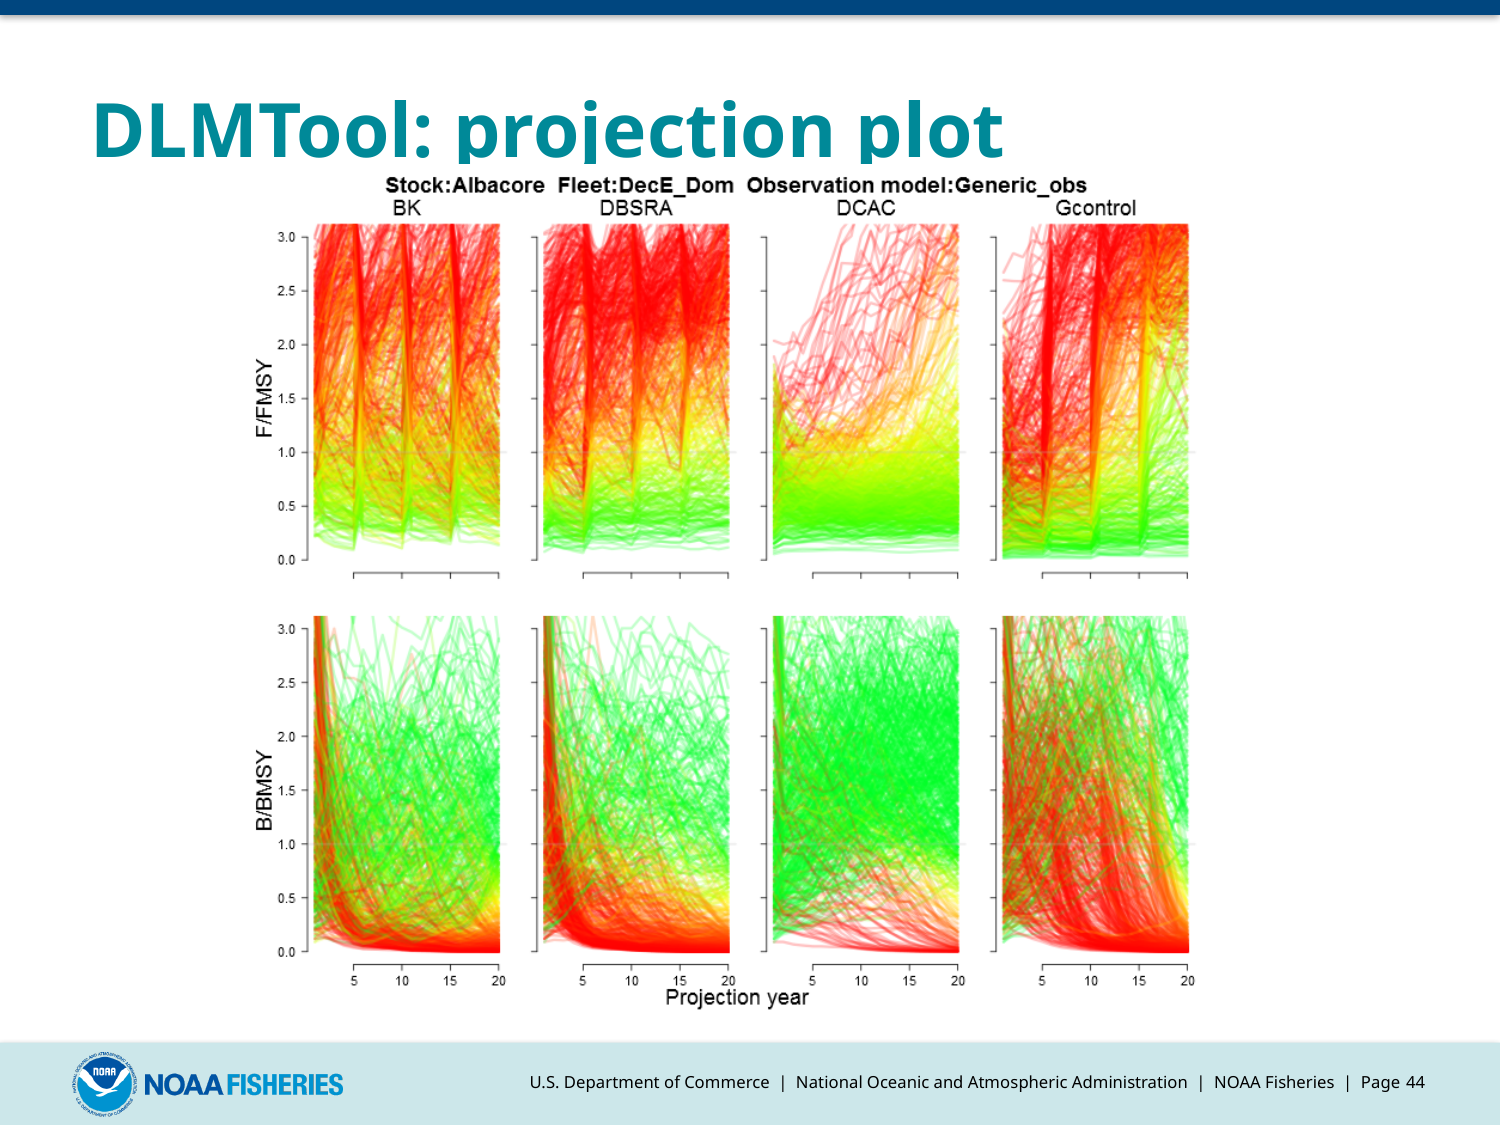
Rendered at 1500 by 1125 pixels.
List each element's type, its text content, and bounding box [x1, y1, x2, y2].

slide_number U.S. Department of Commerce | National Oceanic and Atmospheric Administration | NOAA Fisheries | Page 44 [375, 1042, 1425, 1125]
picture [335, 1078, 343, 1085]
picture [72, 1052, 343, 1117]
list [243, 163, 1201, 1026]
title DLMTool: projection plot [75, 75, 1425, 186]
